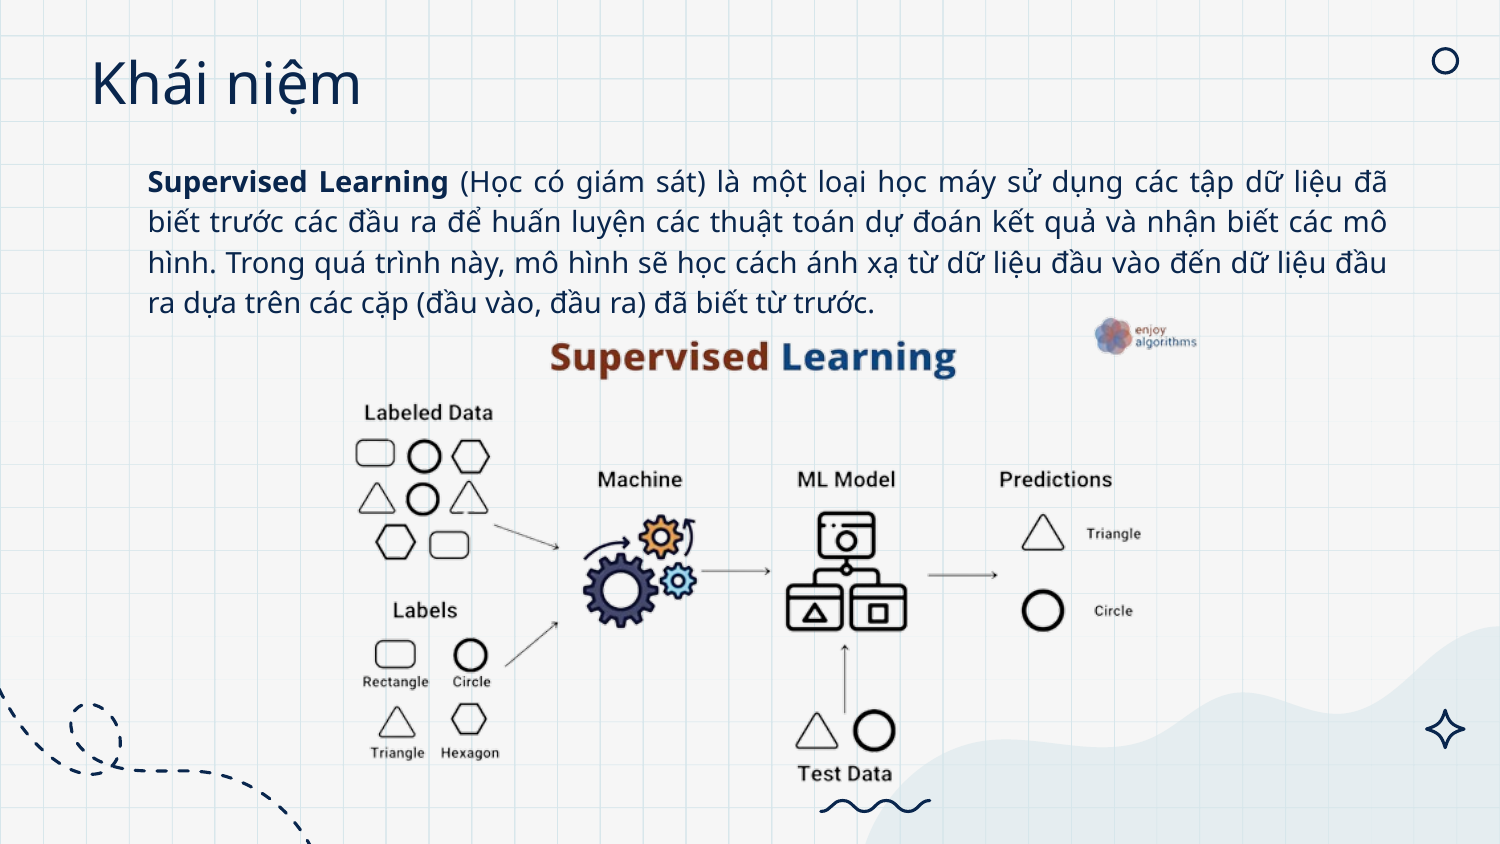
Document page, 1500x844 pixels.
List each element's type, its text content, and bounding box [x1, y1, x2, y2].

subtitle Supervised Learning (Học có giám sát) là một loại học máy sử dụng các tập dữ liệu đã biết trước các đầu ra để huấn luyện các thuật toán dự đoán kết quả và nhận biết các mô hình. Trong quá trình này, mô hình sẽ học cách ánh xạ từ dữ liệu đầu vào đến dữ liệu đầu ra dựa trên các cặp (đầu vào, đầu ra) đã biết từ trước. [132, 143, 1405, 323]
title Khái niệm [75, 31, 1339, 125]
picture [0, 0, 1500, 844]
